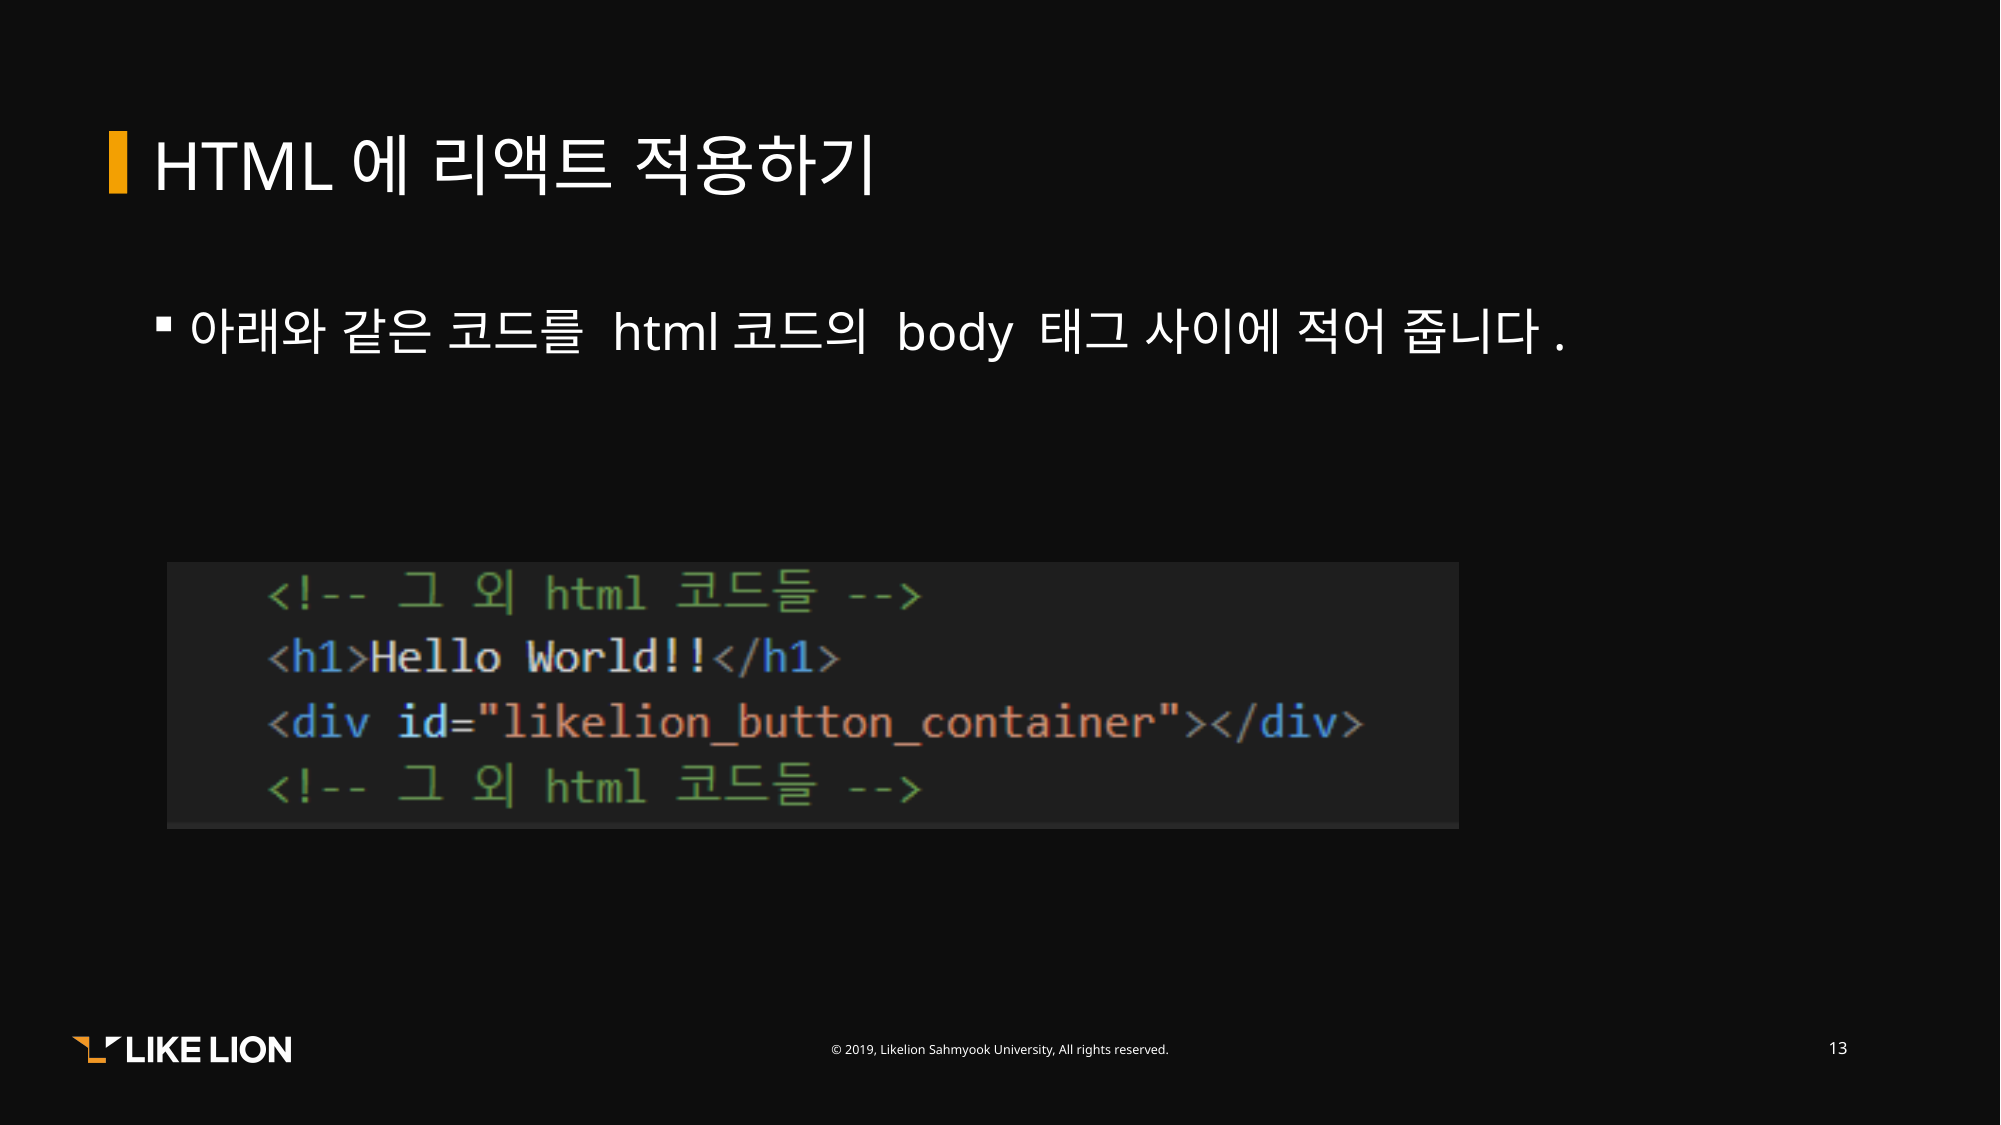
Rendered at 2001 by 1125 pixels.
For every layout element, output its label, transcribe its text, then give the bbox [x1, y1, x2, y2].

picture [167, 562, 1459, 829]
slide_number 13 [1412, 1019, 1863, 1080]
title HTML에 리액트 적용하기 [137, 59, 1863, 278]
list 아래와 같은 코드를 html코드의 body 태그 사이에 적어 줍니다. [137, 299, 1863, 1014]
picture [72, 1036, 291, 1063]
